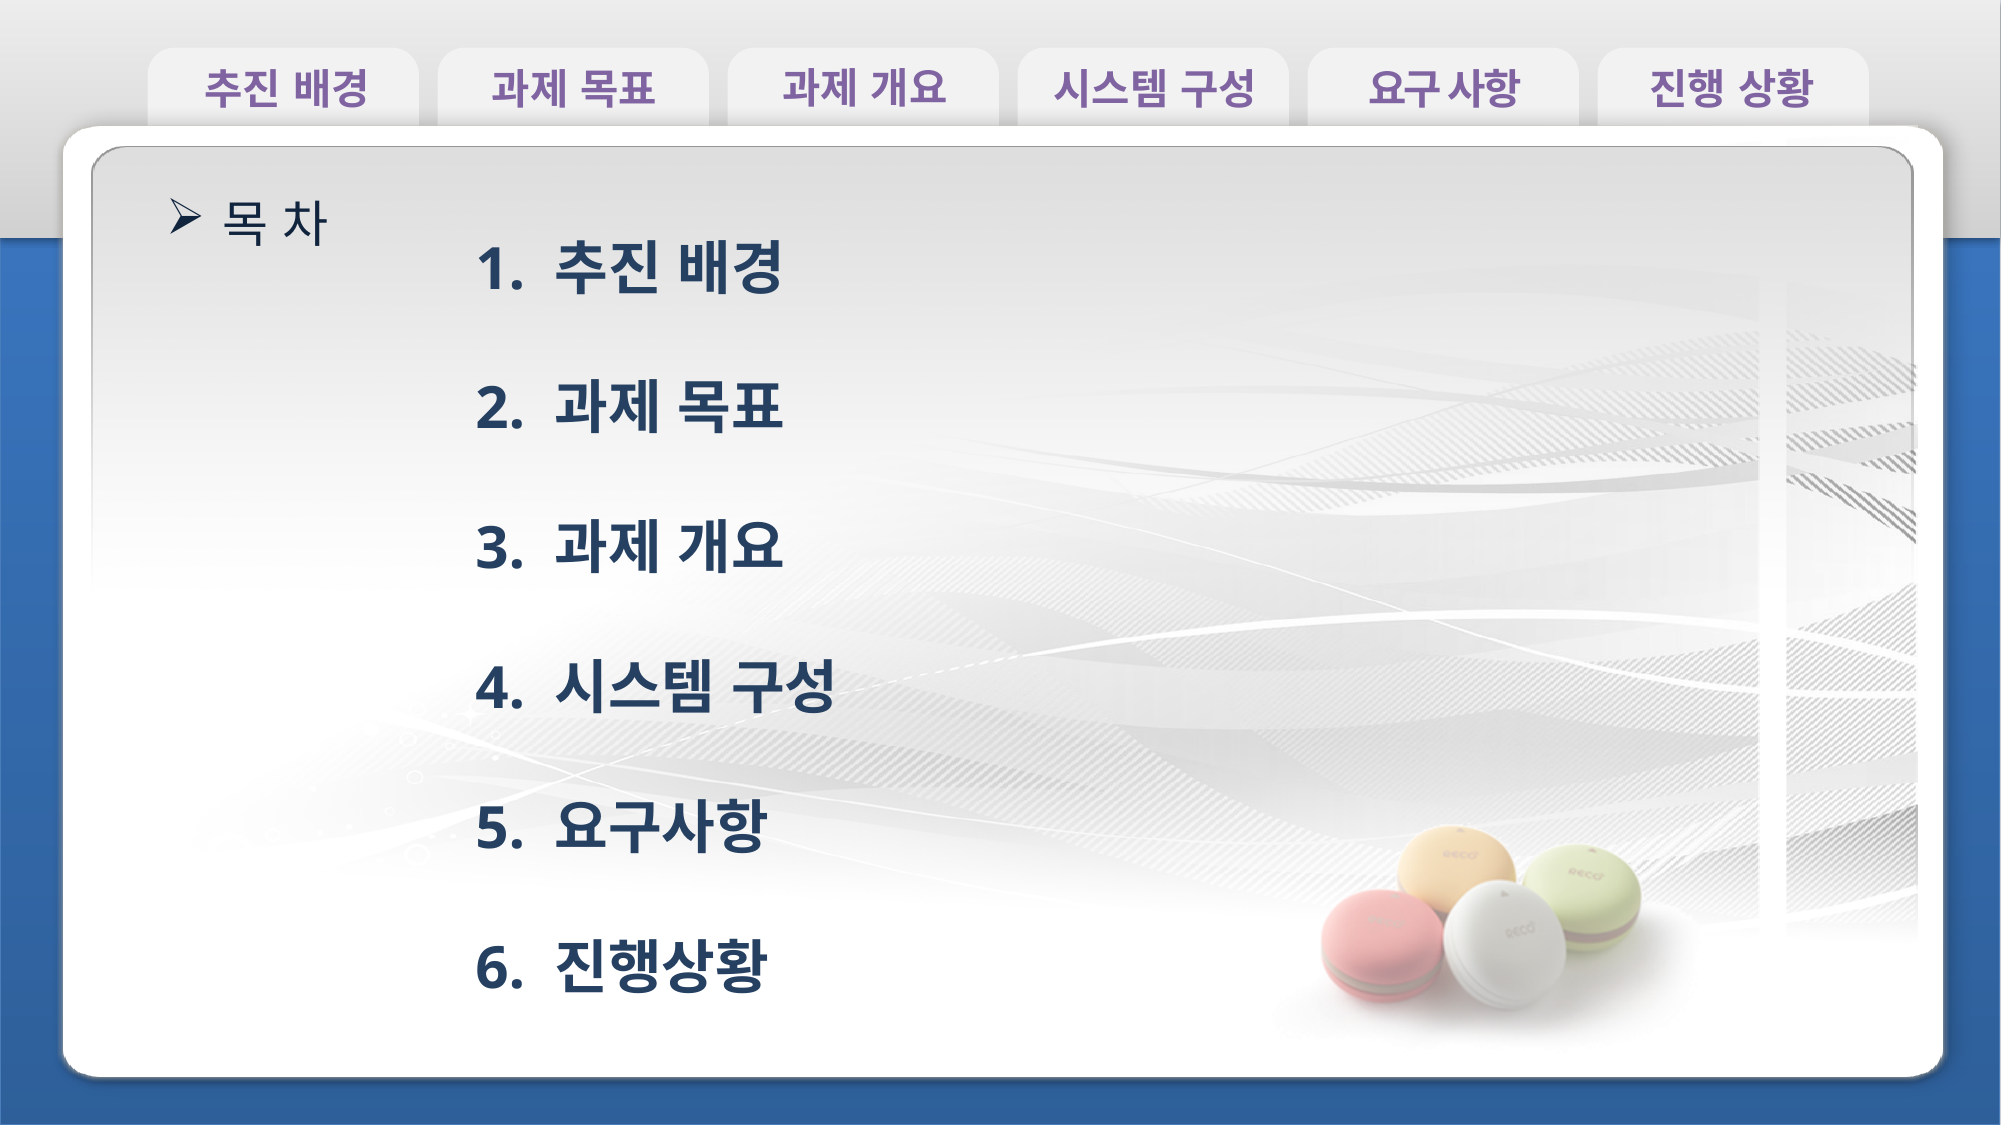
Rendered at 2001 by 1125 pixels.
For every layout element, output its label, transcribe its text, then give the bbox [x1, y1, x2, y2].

text_box 1. 추진 배경 2. 과제 목표 3. 과제 개요 4. 시스템 구성 5. 요구사항 6. 진행상황 [460, 223, 854, 1008]
text_box 목 차 [151, 185, 344, 261]
picture [3, 125, 2001, 1096]
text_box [182, 54, 1838, 122]
